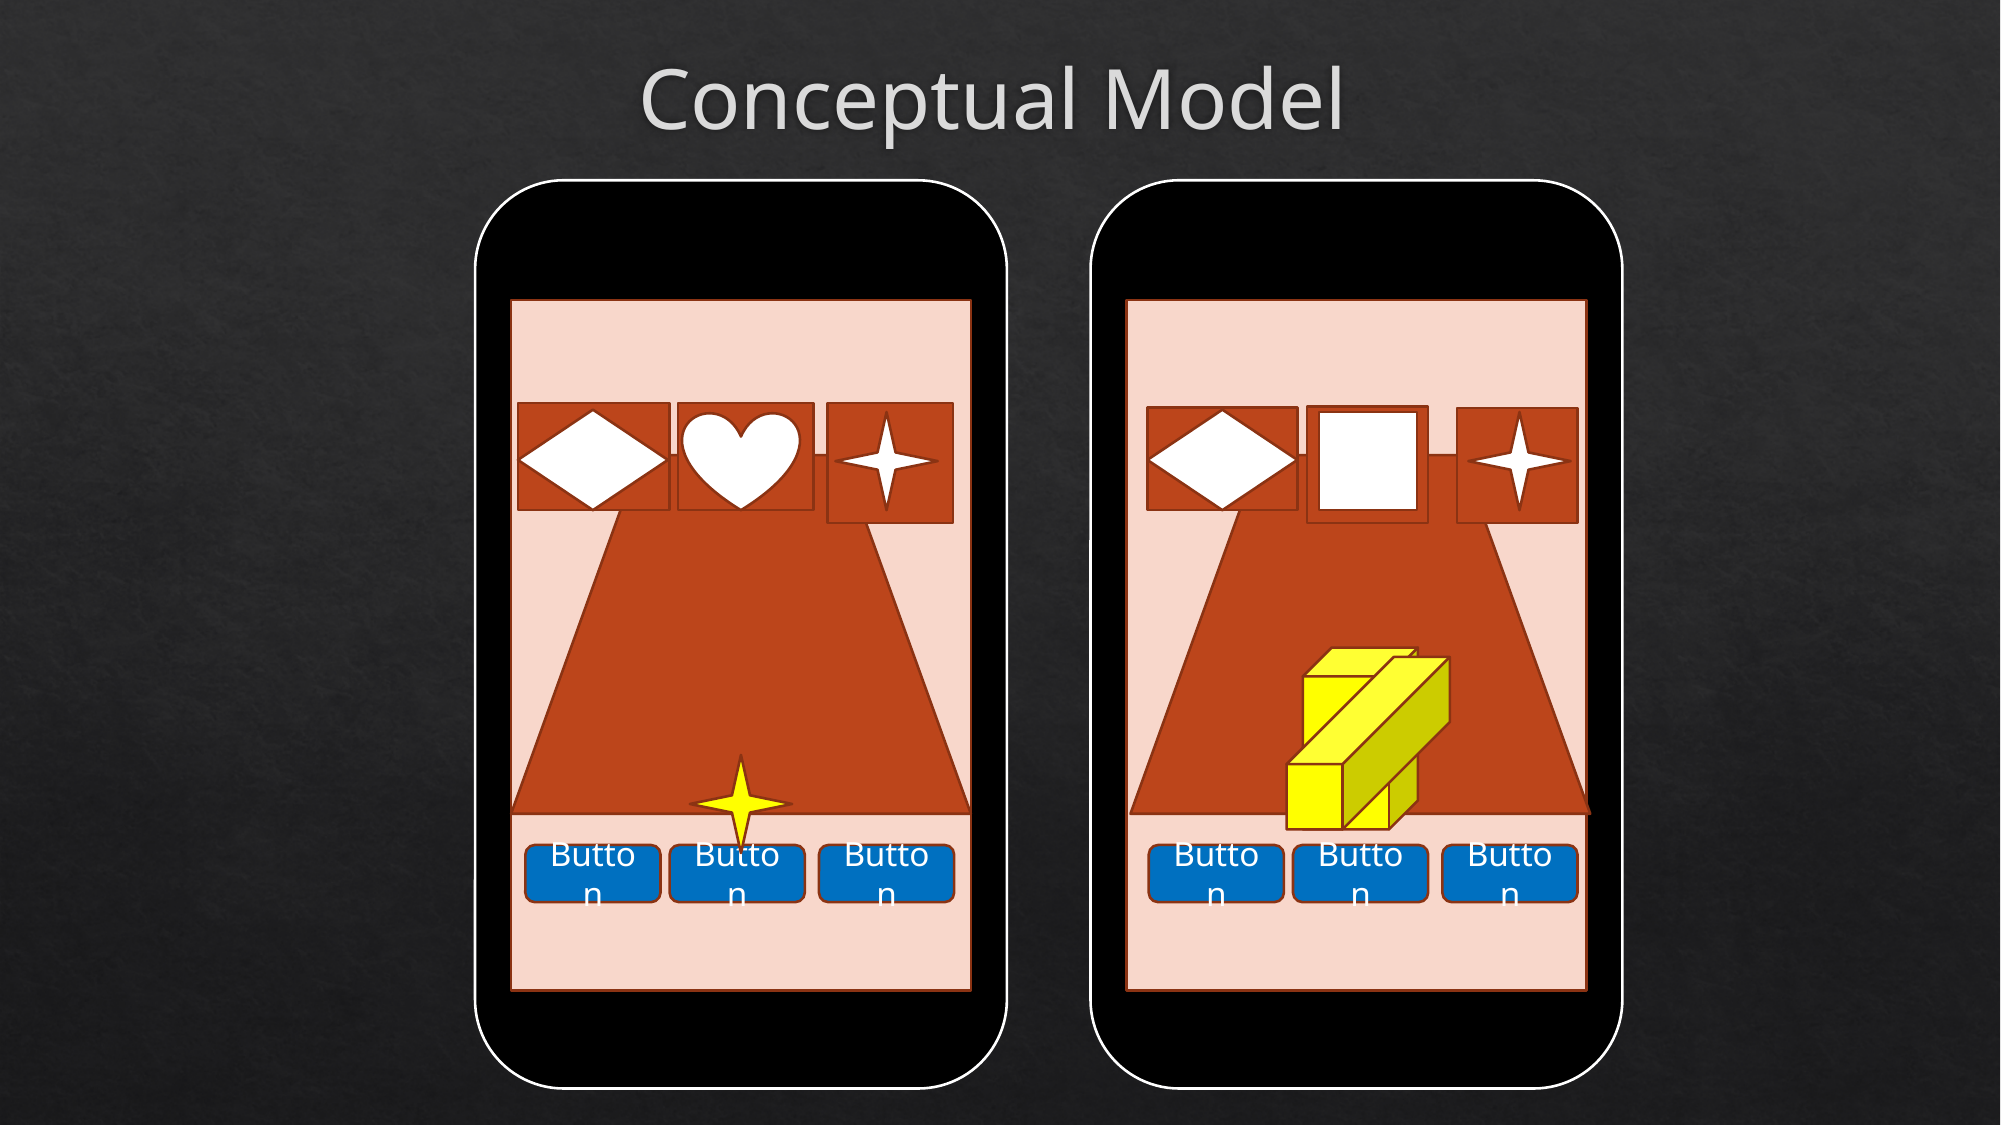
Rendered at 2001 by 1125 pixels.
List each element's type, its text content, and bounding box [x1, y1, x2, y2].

text_box [1456, 407, 1579, 524]
text_box [677, 402, 815, 511]
text_box [1467, 410, 1572, 512]
text_box Button [668, 843, 807, 904]
text_box Button [817, 843, 956, 904]
text_box [1125, 299, 1588, 992]
text_box [1089, 178, 1624, 1090]
text_box [834, 410, 940, 512]
text_box Button [1441, 843, 1579, 904]
title Conceptual Model [143, 16, 1843, 176]
text_box [510, 299, 972, 810]
text_box [1306, 405, 1429, 524]
text_box [680, 411, 802, 512]
text_box [826, 402, 954, 524]
text_box [473, 178, 1009, 1090]
text_box [517, 402, 671, 511]
text_box Button [1147, 843, 1286, 904]
text_box [1285, 655, 1452, 831]
text_box [516, 408, 670, 512]
text_box [1225, 462, 1299, 511]
text_box [1129, 453, 1592, 816]
text_box [1146, 408, 1299, 512]
text_box [510, 815, 972, 992]
text_box [1146, 462, 1219, 511]
text_box [1146, 406, 1299, 458]
text_box [1318, 411, 1418, 511]
text_box Button [523, 843, 662, 904]
text_box [1301, 646, 1420, 746]
text_box [509, 453, 973, 816]
text_box Button [1291, 843, 1430, 904]
text_box [1344, 755, 1420, 831]
text_box [688, 753, 794, 855]
